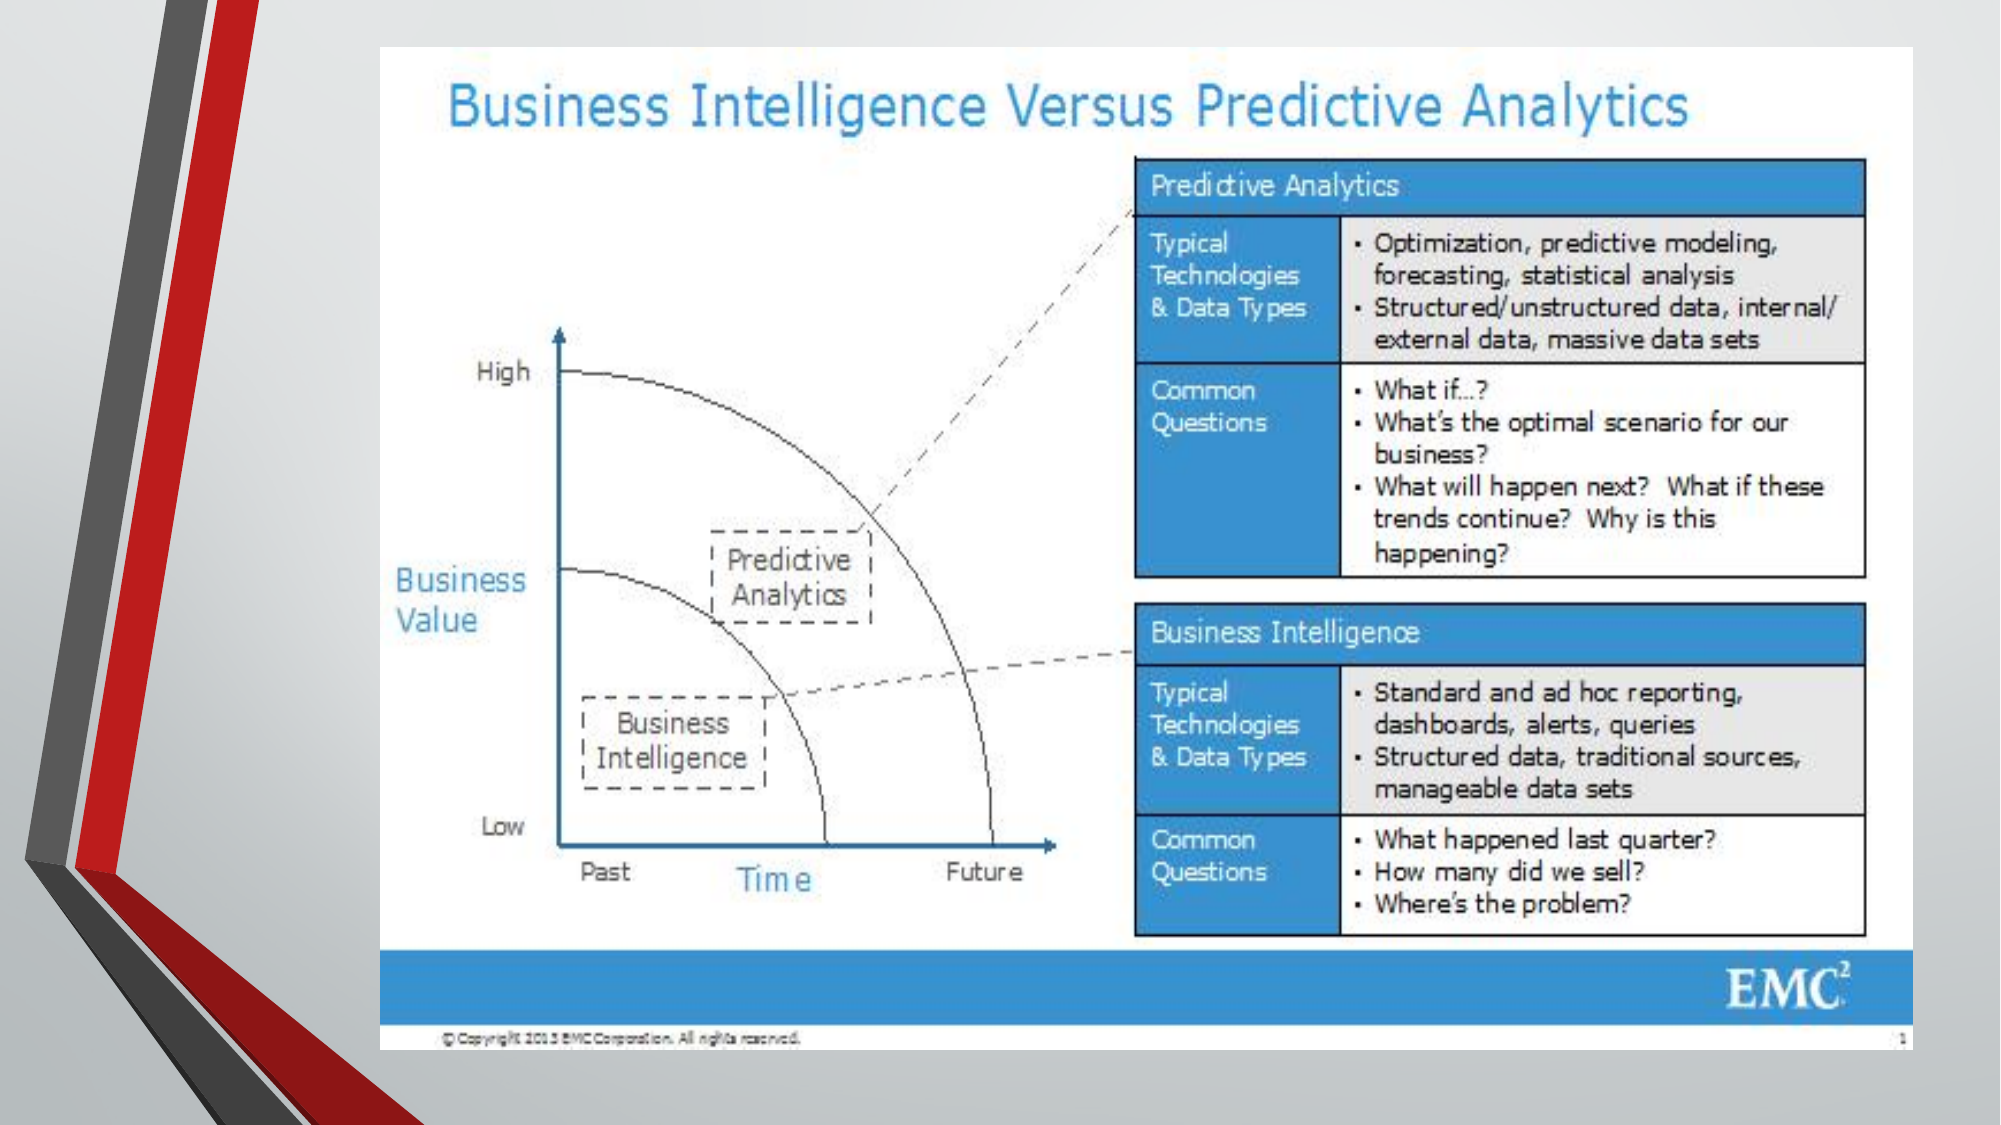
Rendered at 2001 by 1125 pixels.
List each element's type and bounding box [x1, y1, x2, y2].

picture [379, 46, 1914, 1051]
